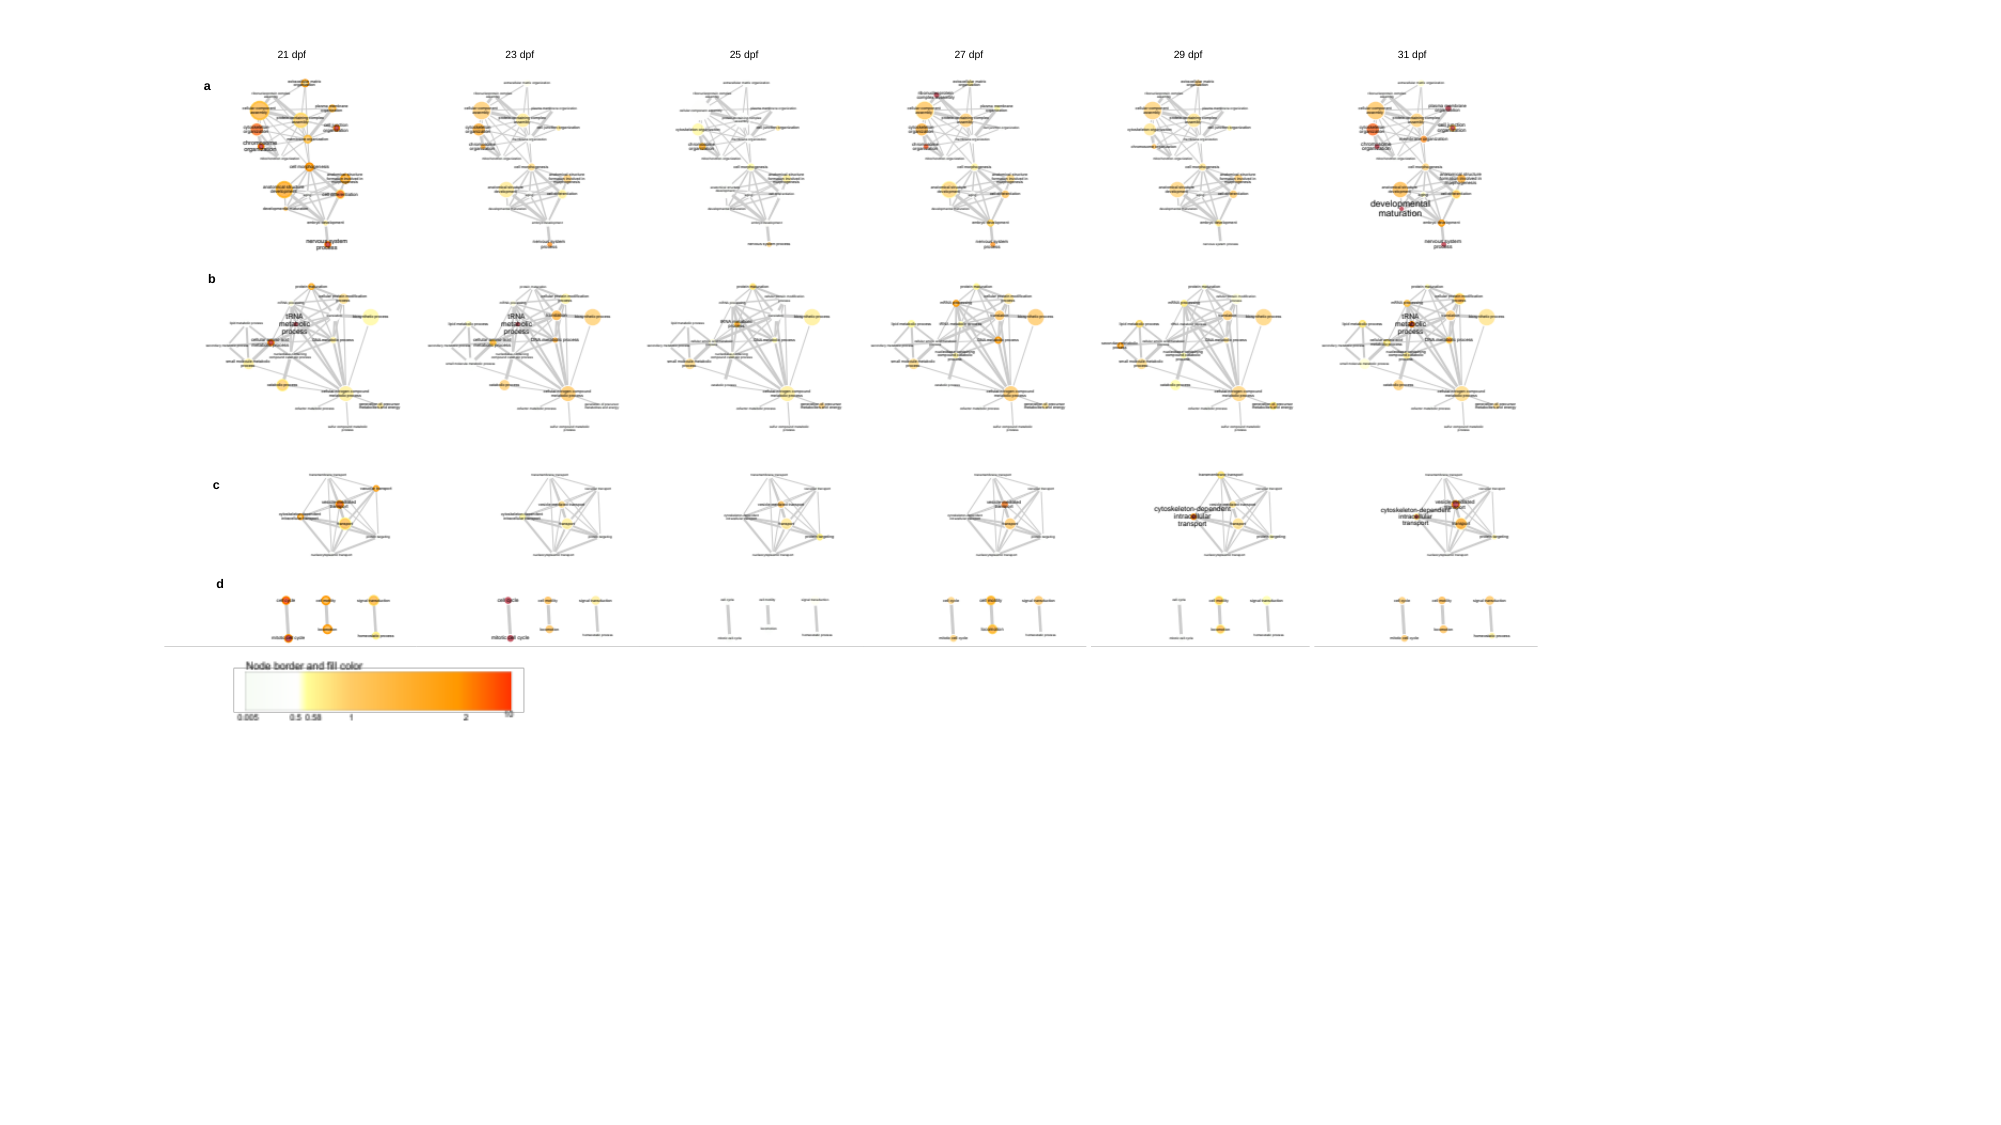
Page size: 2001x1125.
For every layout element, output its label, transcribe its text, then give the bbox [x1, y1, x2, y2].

text_box 27 dpf [939, 40, 999, 69]
picture [1314, 70, 1538, 668]
text_box 29 dpf [1158, 40, 1218, 69]
picture [1091, 70, 1310, 668]
picture [164, 70, 1087, 726]
text_box 21 dpf [262, 40, 322, 69]
text_box 25 dpf [714, 40, 774, 69]
text_box 23 dpf [490, 40, 550, 69]
text_box 31 dpf [1383, 40, 1442, 69]
